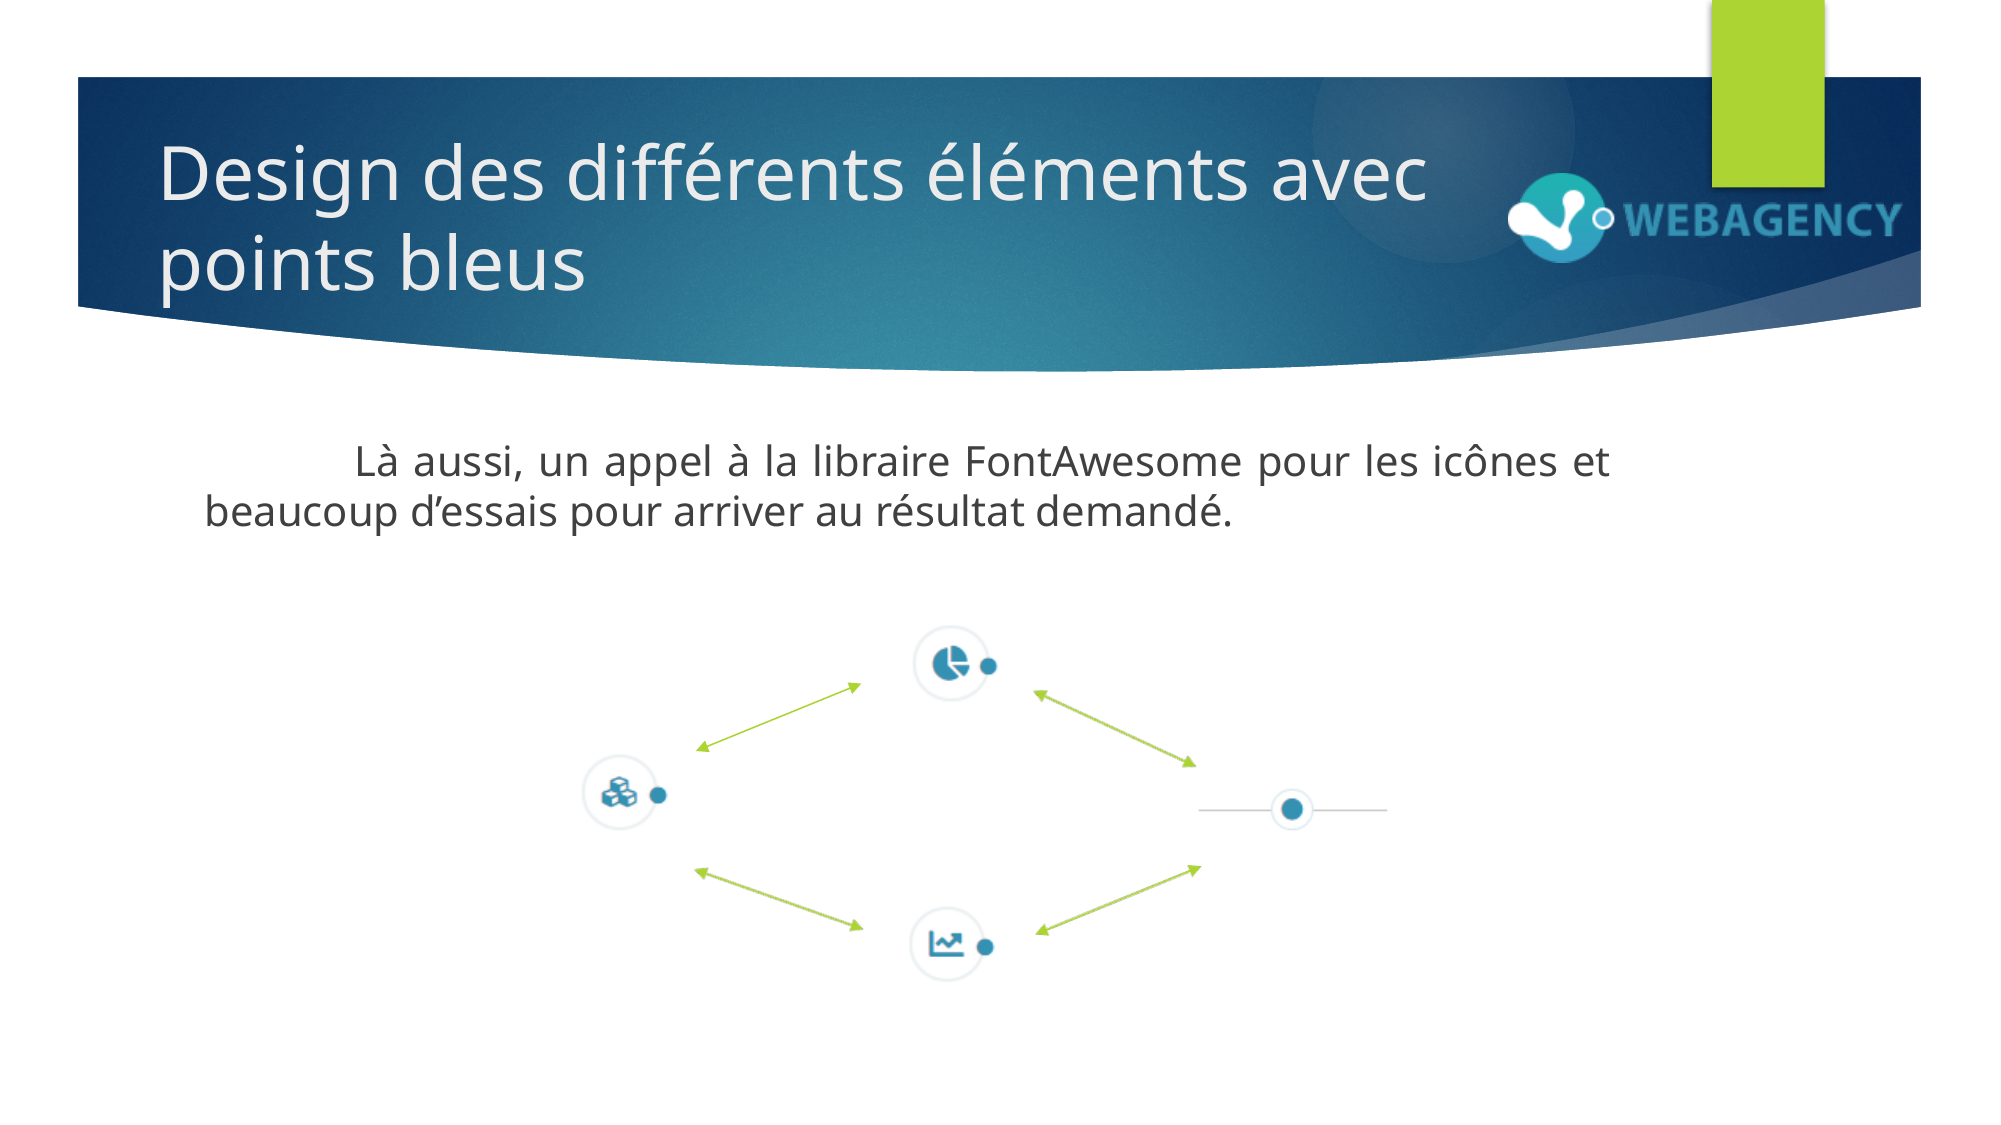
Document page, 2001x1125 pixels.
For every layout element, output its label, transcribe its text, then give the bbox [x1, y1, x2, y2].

picture [579, 750, 674, 841]
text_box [695, 683, 862, 752]
list Là aussi, un appel à la libraire FontAwesome pour les icônes et beaucoup d’essais pour arriver au résultat demandé. [189, 427, 1627, 988]
picture [1022, 852, 1215, 947]
picture [1017, 627, 1411, 841]
picture [678, 801, 881, 997]
picture [908, 899, 1001, 991]
title Design des différents éléments avec points bleus [142, 157, 1580, 274]
picture [909, 624, 1002, 708]
picture [1508, 172, 1917, 263]
